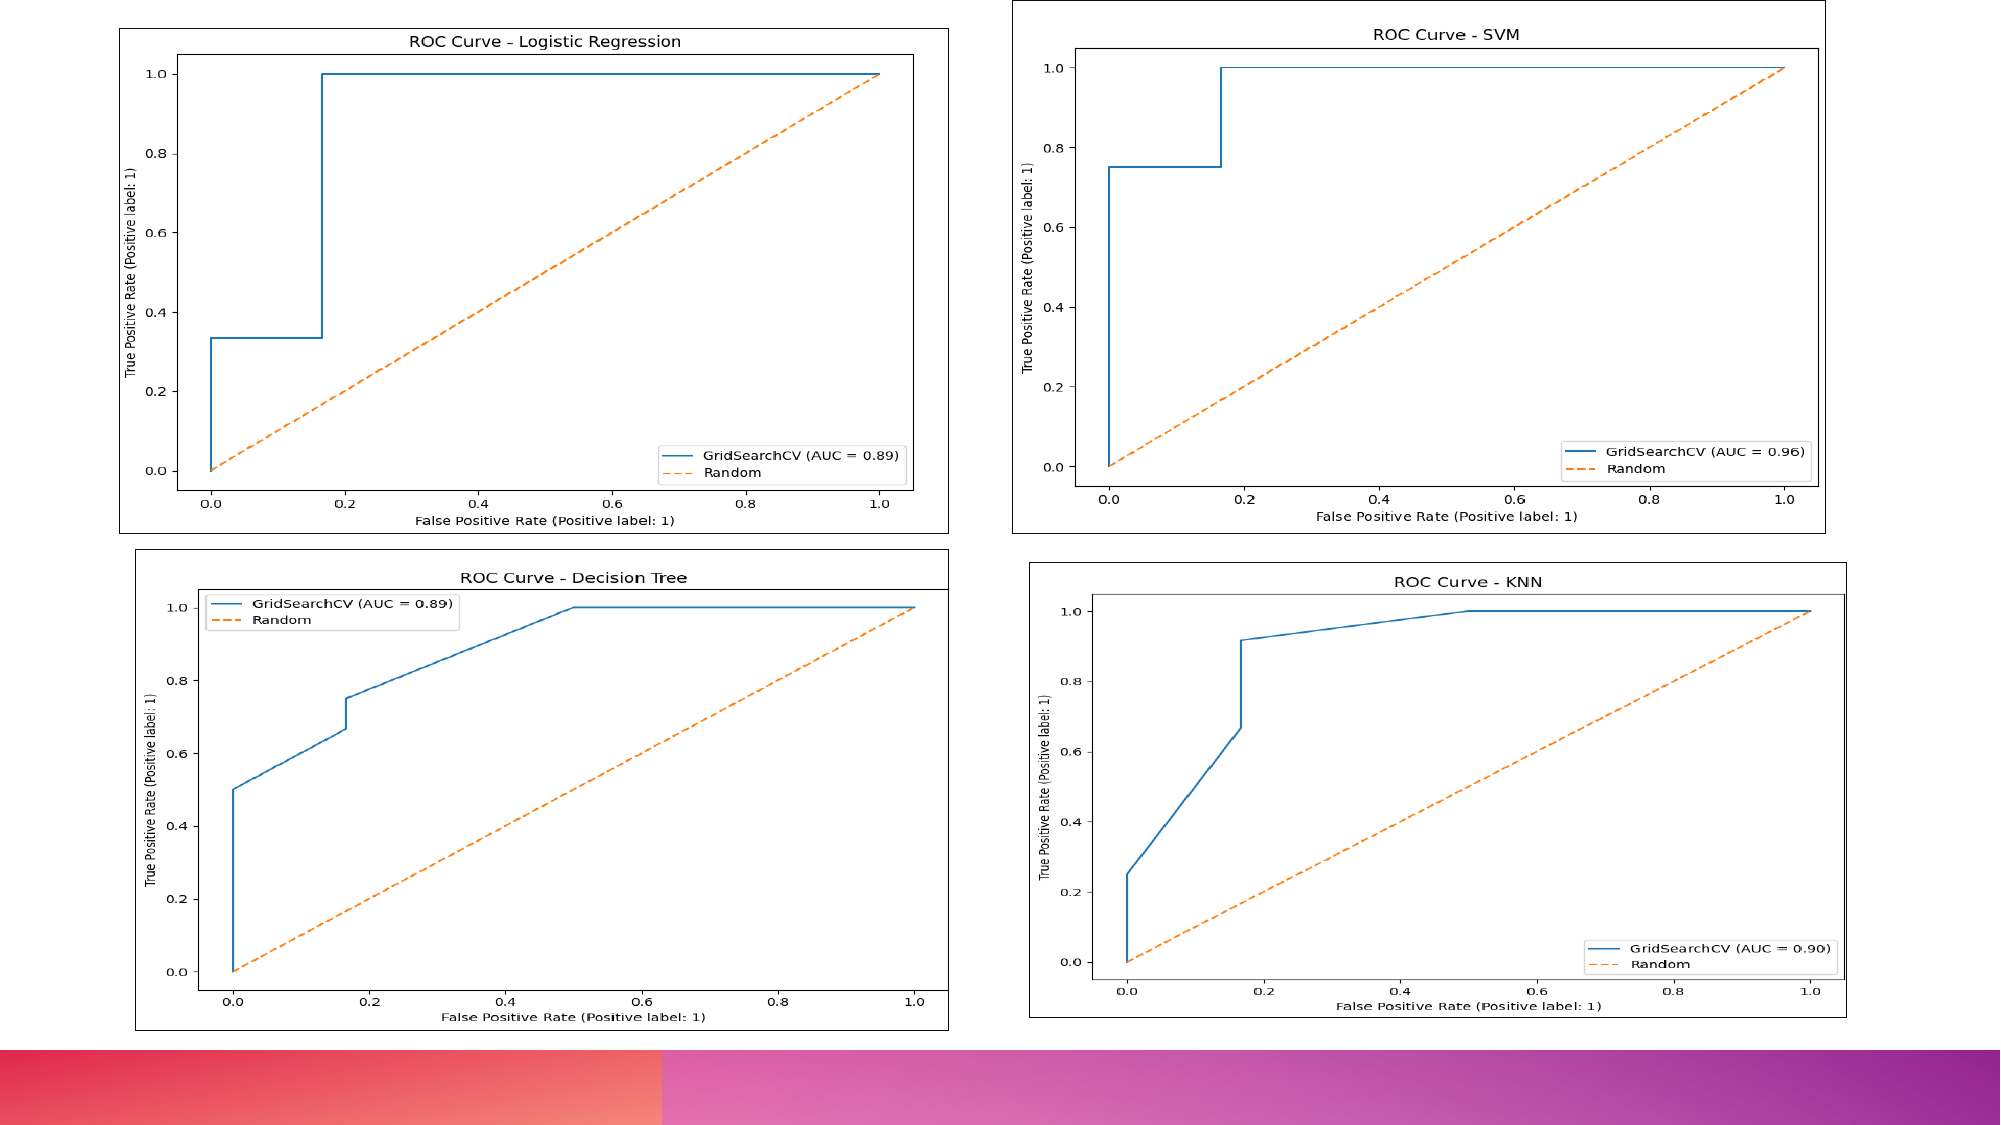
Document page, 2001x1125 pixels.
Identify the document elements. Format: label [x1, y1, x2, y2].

list [1012, 0, 1826, 534]
picture [1029, 562, 1847, 1018]
picture [119, 28, 949, 534]
picture [135, 549, 949, 1031]
